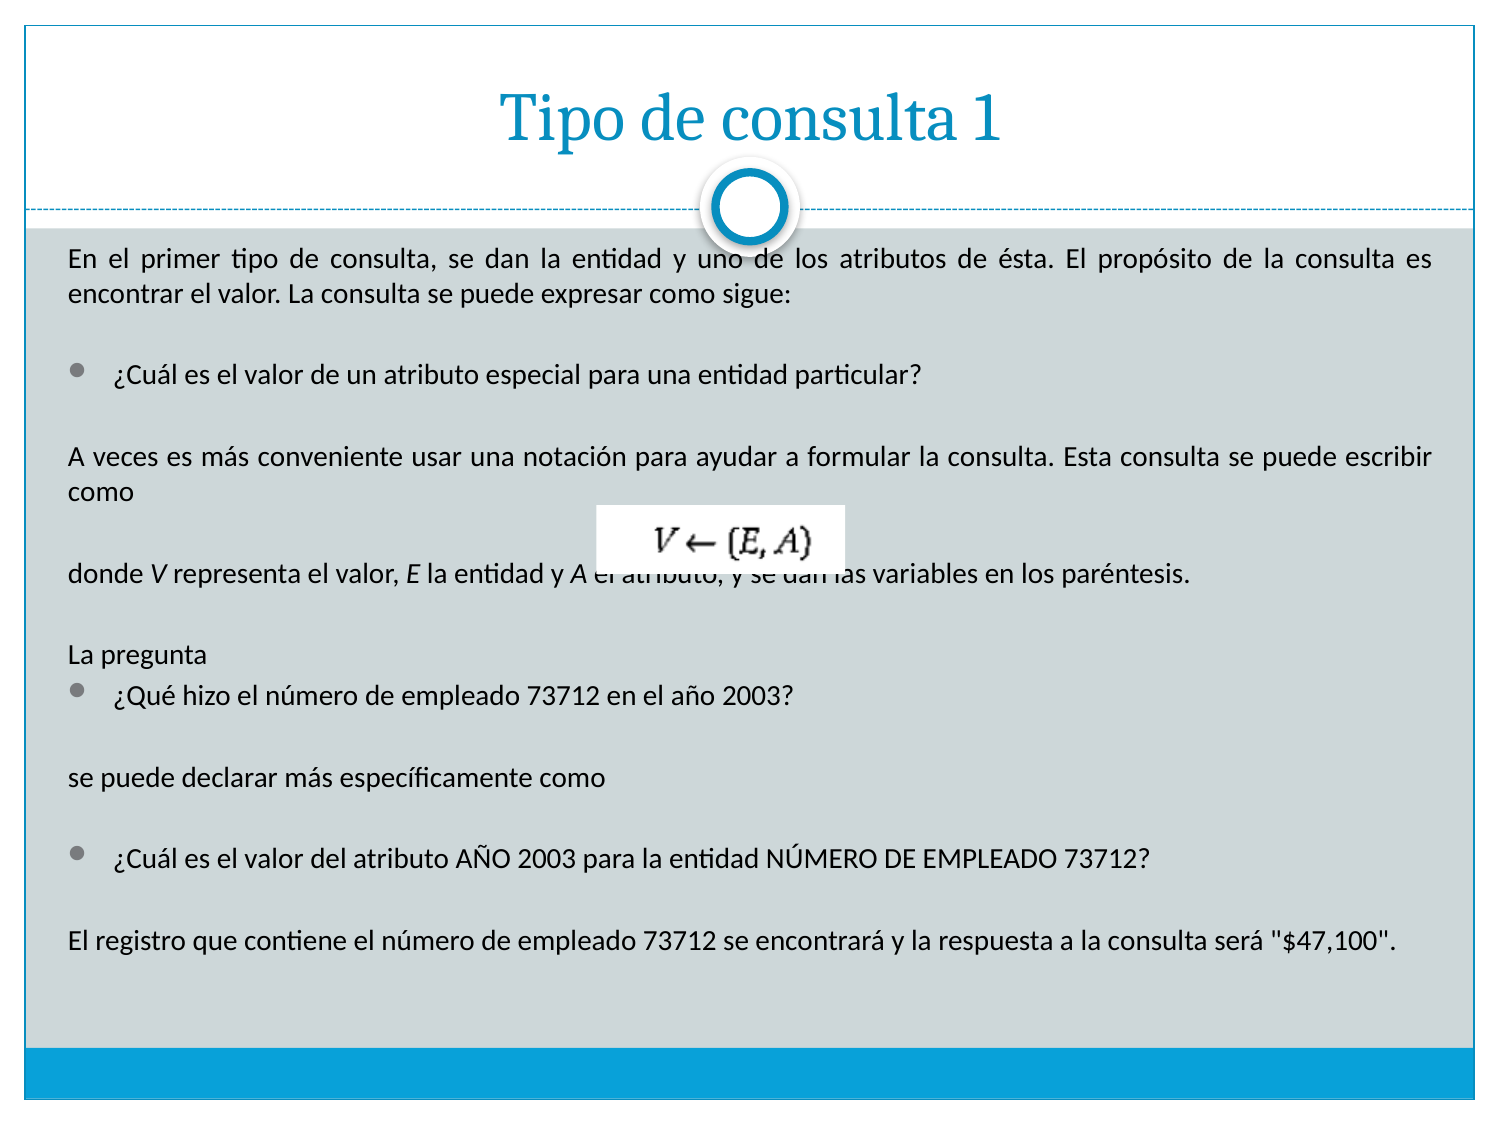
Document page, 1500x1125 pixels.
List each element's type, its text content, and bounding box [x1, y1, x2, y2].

picture [596, 505, 846, 574]
list En el primer tipo de consulta, se dan la entidad y uno de los atributos de ésta. El propósito de la consulta es encontrar el valor. La consulta se puede expresar como sigue: ¿Cuál es el valor de un atributo especial para una entidad particular? A veces es más conveniente usar una notación para ayudar a formular la consulta. Esta consulta se puede escribir como donde V representa el valor, E la entidad y A el atributo, y se dan las variables en los paréntesis. La pregunta ¿Qué hizo el número de empleado 73712 en el año 2003? se puede declarar más específicamente como ¿Cuál es el valor del atributo AÑO 2003 para la entidad NÚMERO DE EMPLEADO 73712? El registro que contiene el número de empleado 73712 se encontrará y la respuesta a la consulta será "$47,100". [53, 231, 1449, 982]
title Tipo de consulta 1 [49, 37, 1450, 162]
